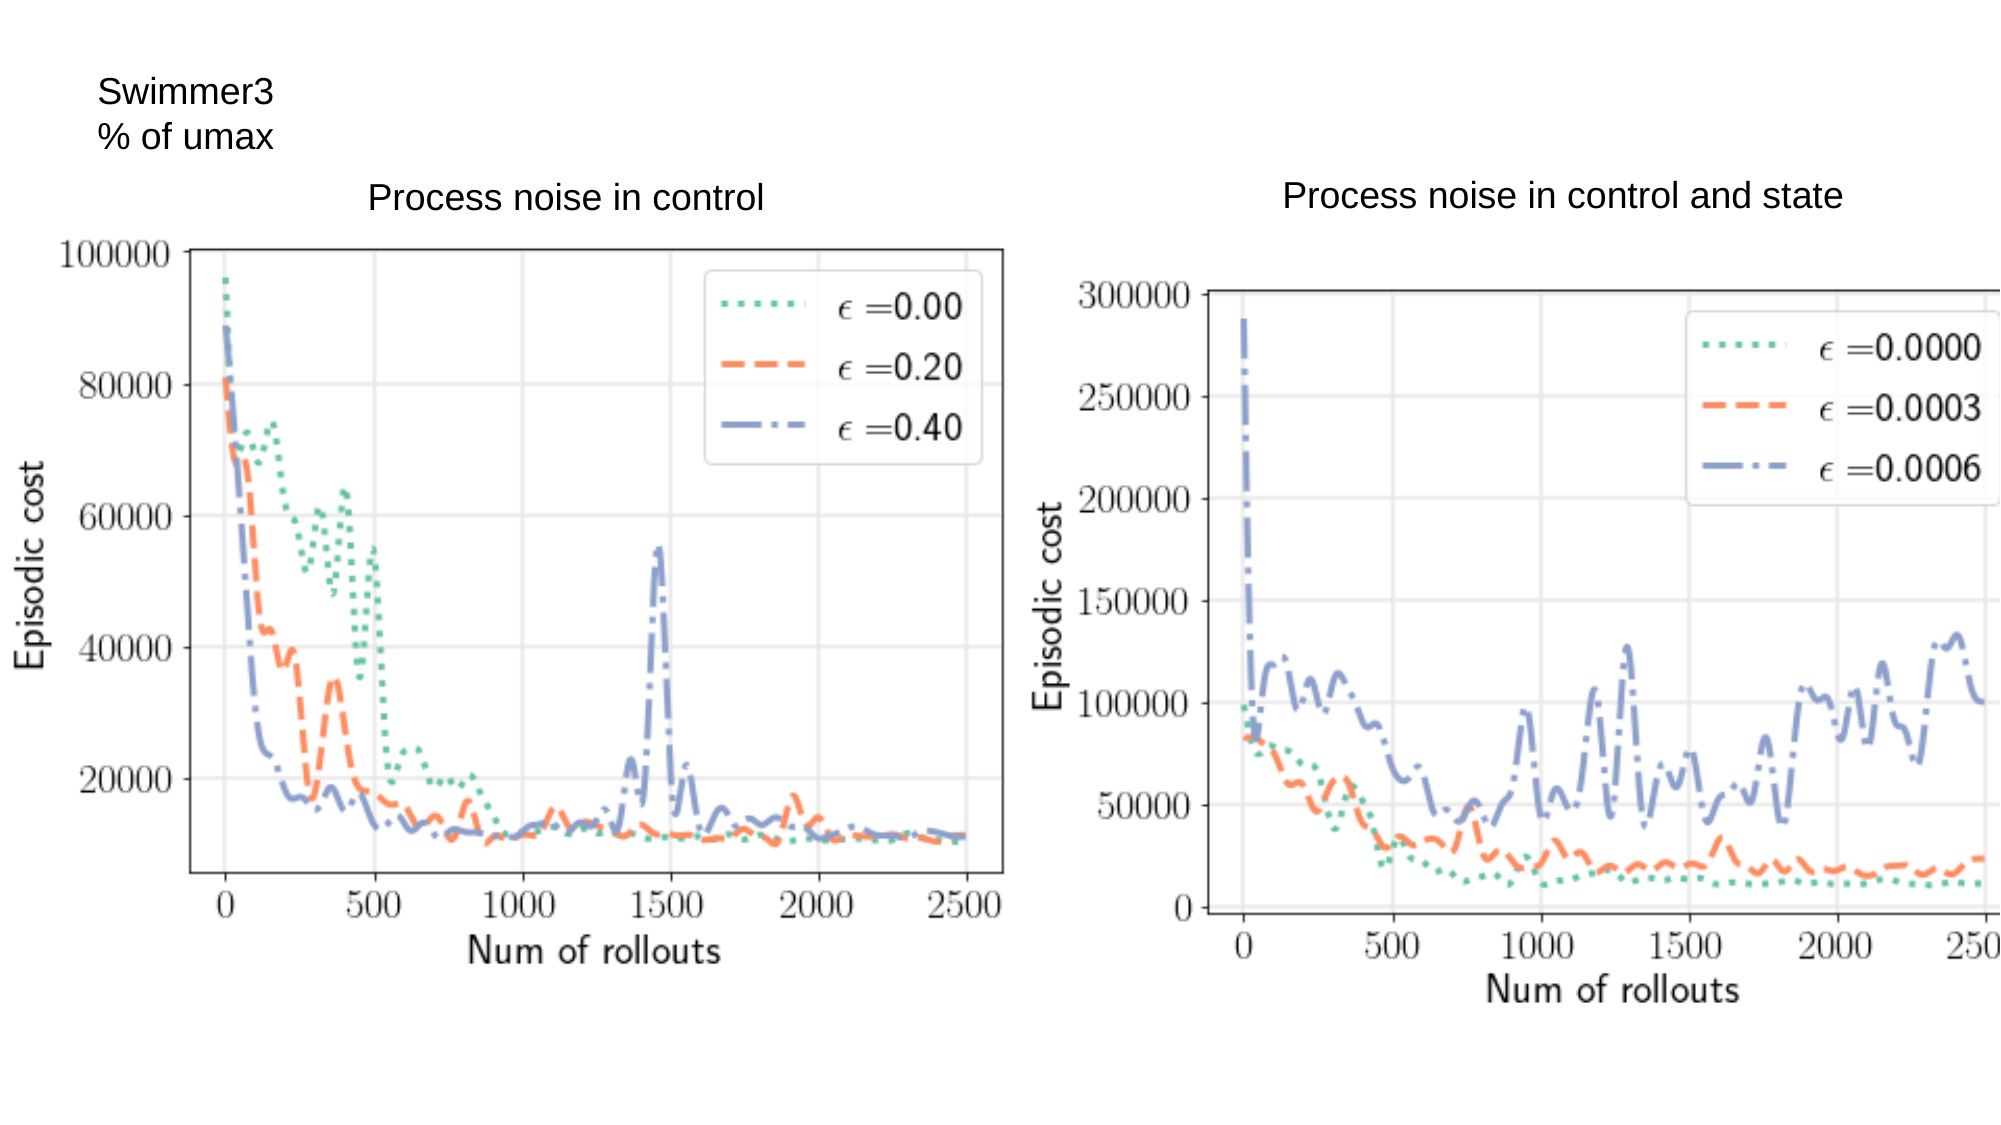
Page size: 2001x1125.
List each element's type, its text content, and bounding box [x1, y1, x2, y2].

picture [0, 224, 2000, 1026]
text_box Swimmer3 % of umax [82, 59, 452, 165]
text_box Process noise in control and state [1267, 163, 1891, 224]
text_box Process noise in control [352, 165, 814, 224]
